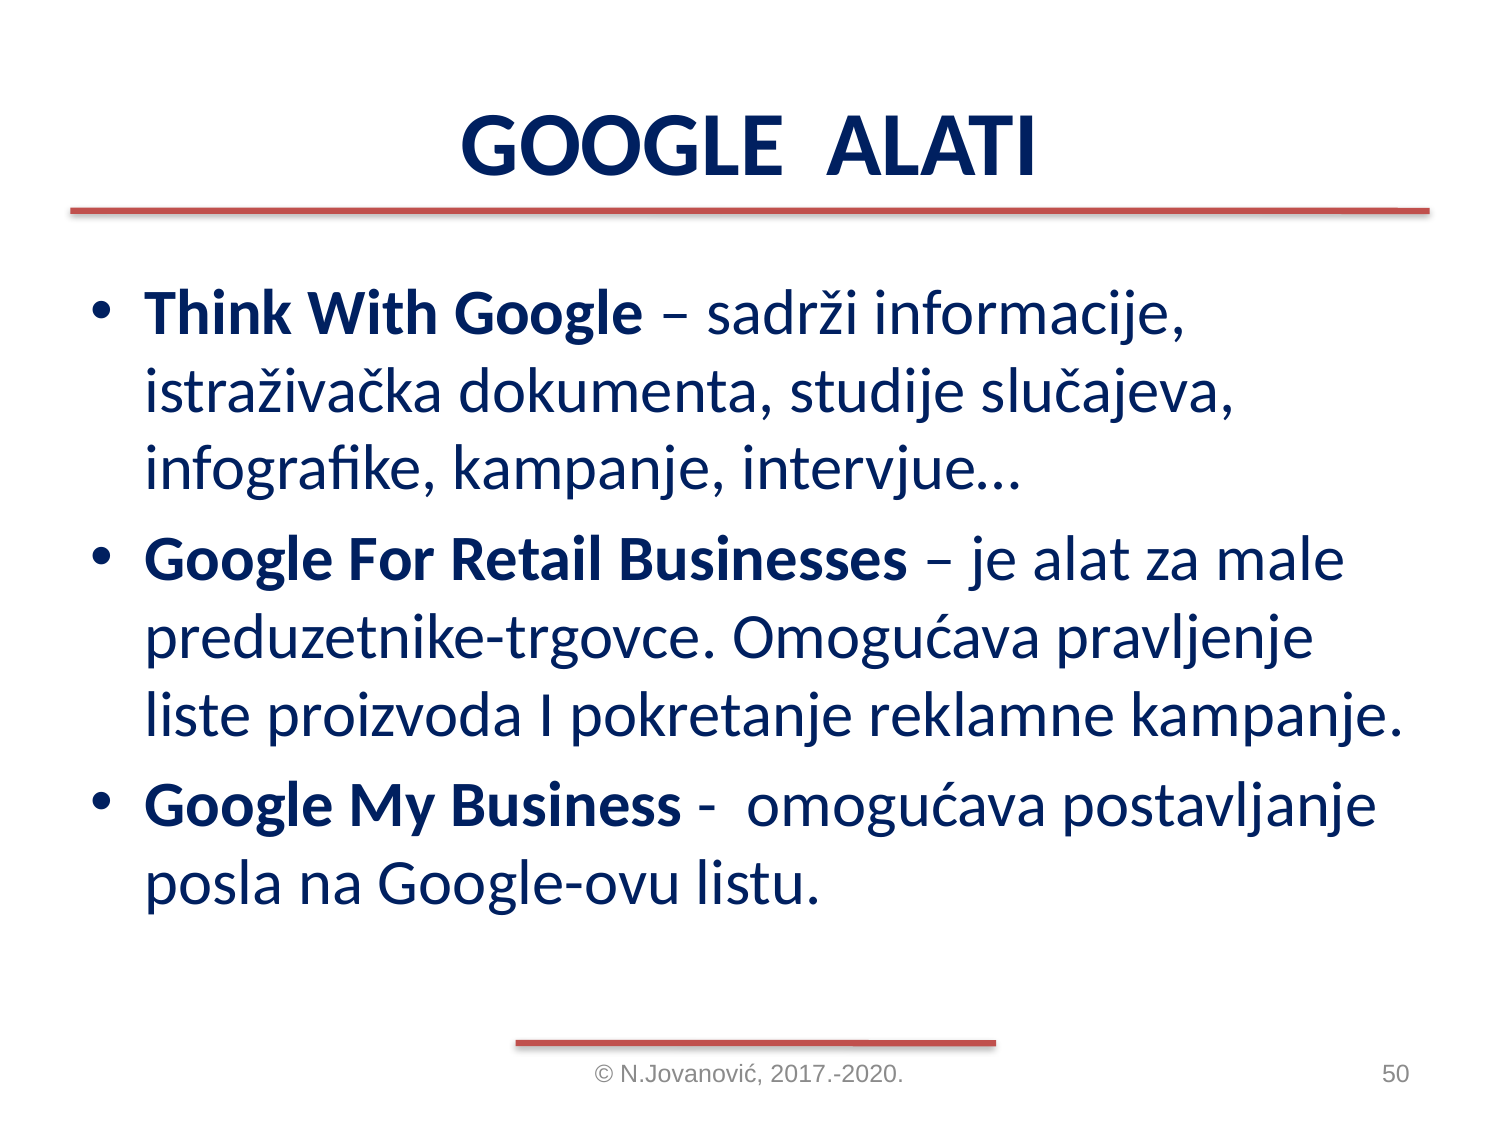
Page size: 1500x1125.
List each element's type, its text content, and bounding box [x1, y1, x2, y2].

title GOOGLE ALATI [75, 45, 1425, 233]
slide_number 50 [1074, 1042, 1425, 1103]
footer © N.Jovanović, 2017.-2020. [512, 1042, 988, 1103]
list Think With Google – sadrži informacije, istraživačka dokumenta, studije slučajeva, infografike, kampanje, intervjue… Google For Retail Businesses – je alat za male preduzetnike-trgovce. Omogućava pravljenje liste proizvoda I pokretanje reklamne kampanje. Google My Business - omogućava postavljanje posla na Google-ovu listu. [75, 262, 1425, 1005]
